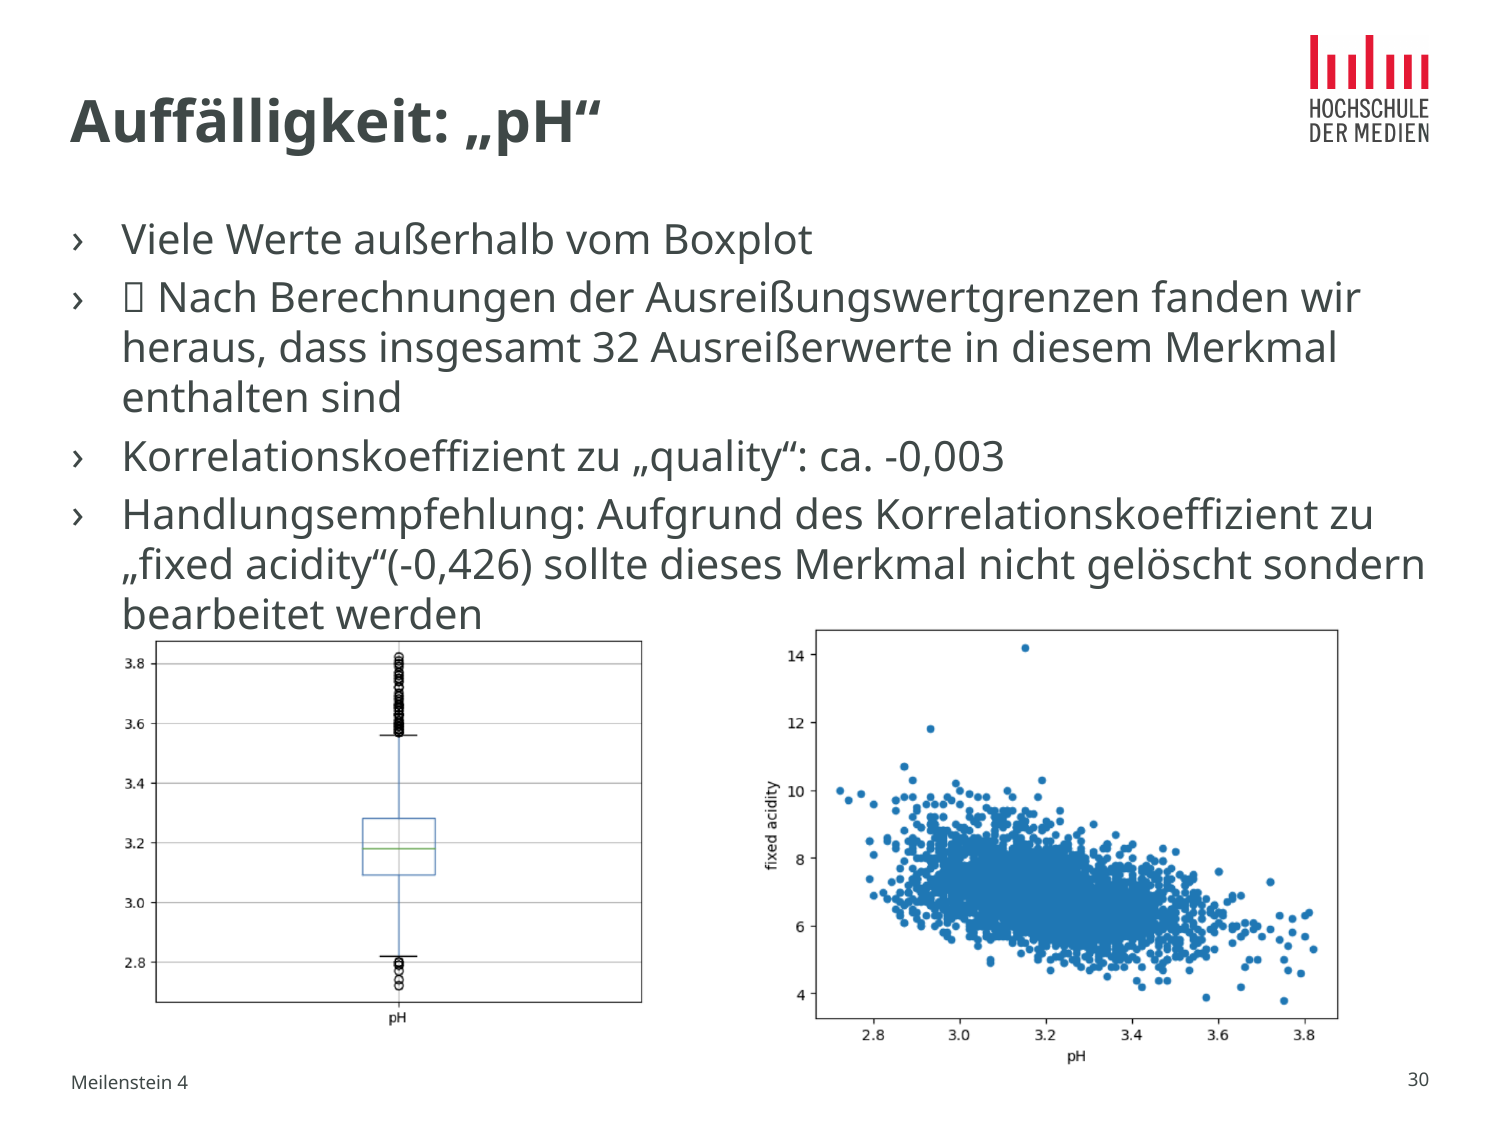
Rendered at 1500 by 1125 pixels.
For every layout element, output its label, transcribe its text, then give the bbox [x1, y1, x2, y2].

title Auffälligkeit: „pH“ [70, 35, 1421, 155]
picture [118, 633, 645, 1030]
list Viele Werte außerhalb vom Boxplot  Nach Berechnungen der Ausreißungswertgrenzen fanden wir heraus, dass insgesamt 32 Ausreißerwerte in diesem Merkmal enthalten sind Korrelationskoeffizient zu „quality“: ca. -0,003 Handlungsempfehlung: Aufgrund des Korrelationskoeffizient zu „fixed acidity“(-0,426) sollte dieses Merkmal nicht gelöscht sondern bearbeitet werden [71, 212, 1429, 1055]
picture [745, 620, 1348, 1070]
